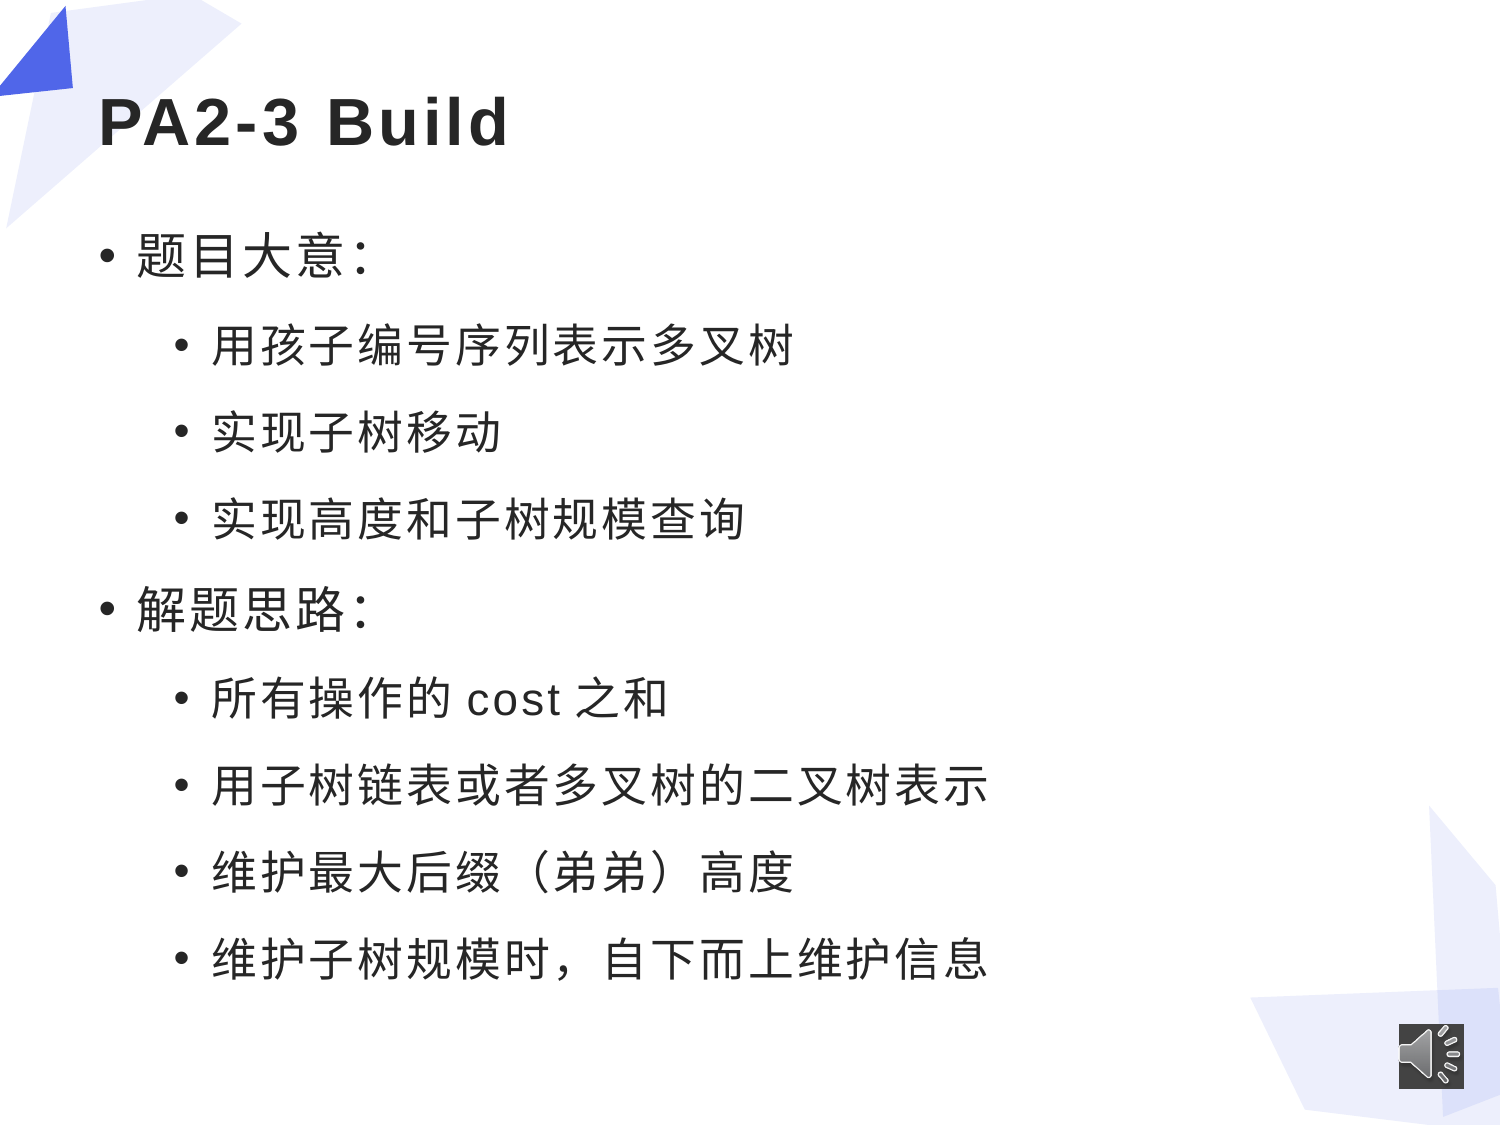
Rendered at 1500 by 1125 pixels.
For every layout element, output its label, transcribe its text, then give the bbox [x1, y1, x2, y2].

picture [1397, 1022, 1465, 1090]
title PA2-3 Build [82, 72, 1418, 146]
